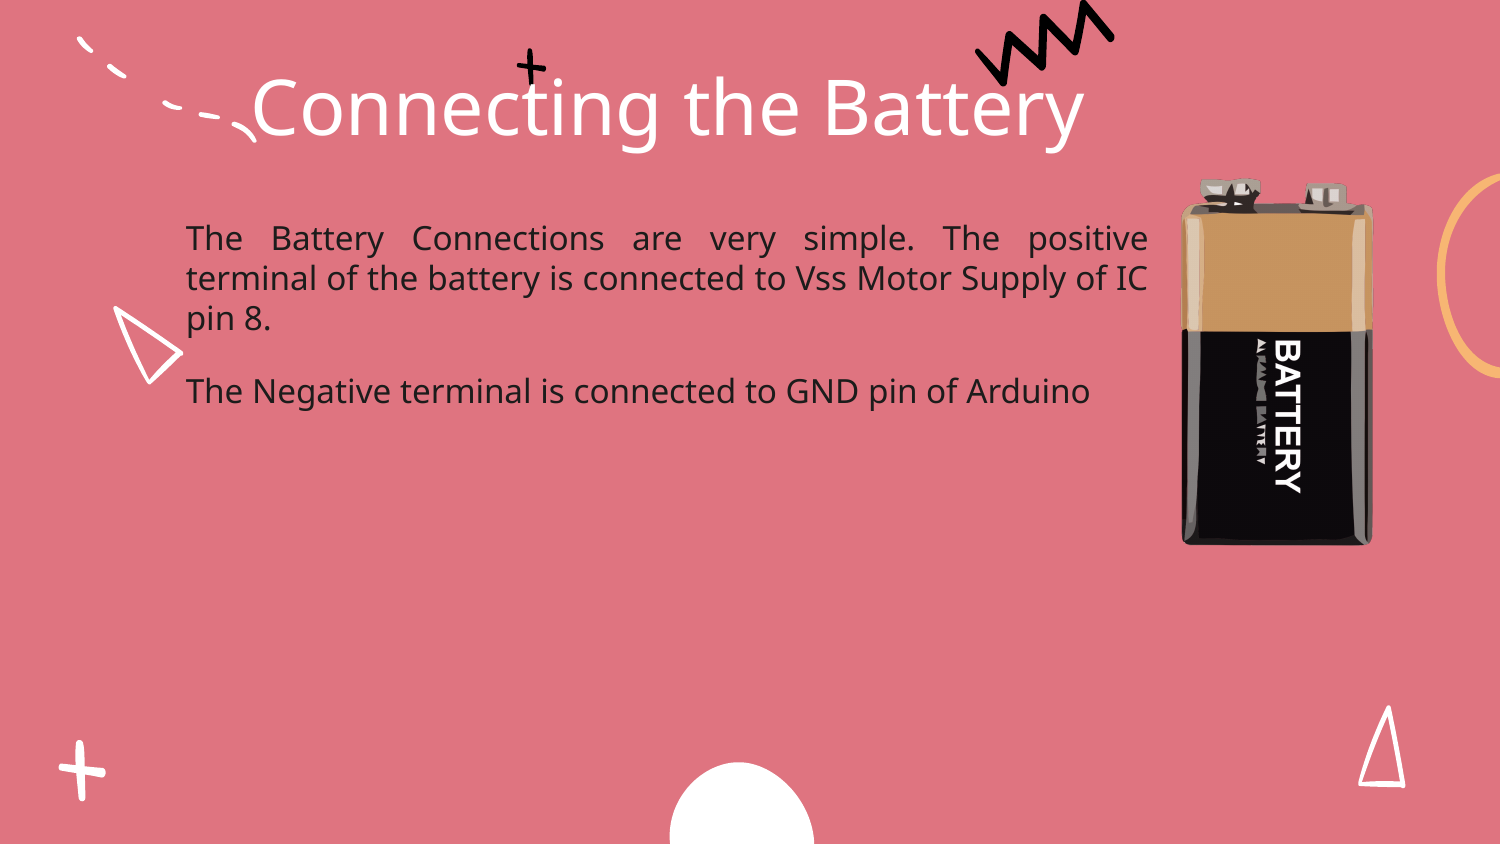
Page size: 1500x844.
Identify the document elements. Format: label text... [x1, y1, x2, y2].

subtitle The Battery Connections are very simple. The positive terminal of the battery is connected to Vss Motor Supply of IC pin 8. The Negative terminal is connected to GND pin of Arduino [170, 128, 1165, 522]
picture [1071, 129, 1500, 599]
title Connecting the Battery [196, 43, 1141, 191]
